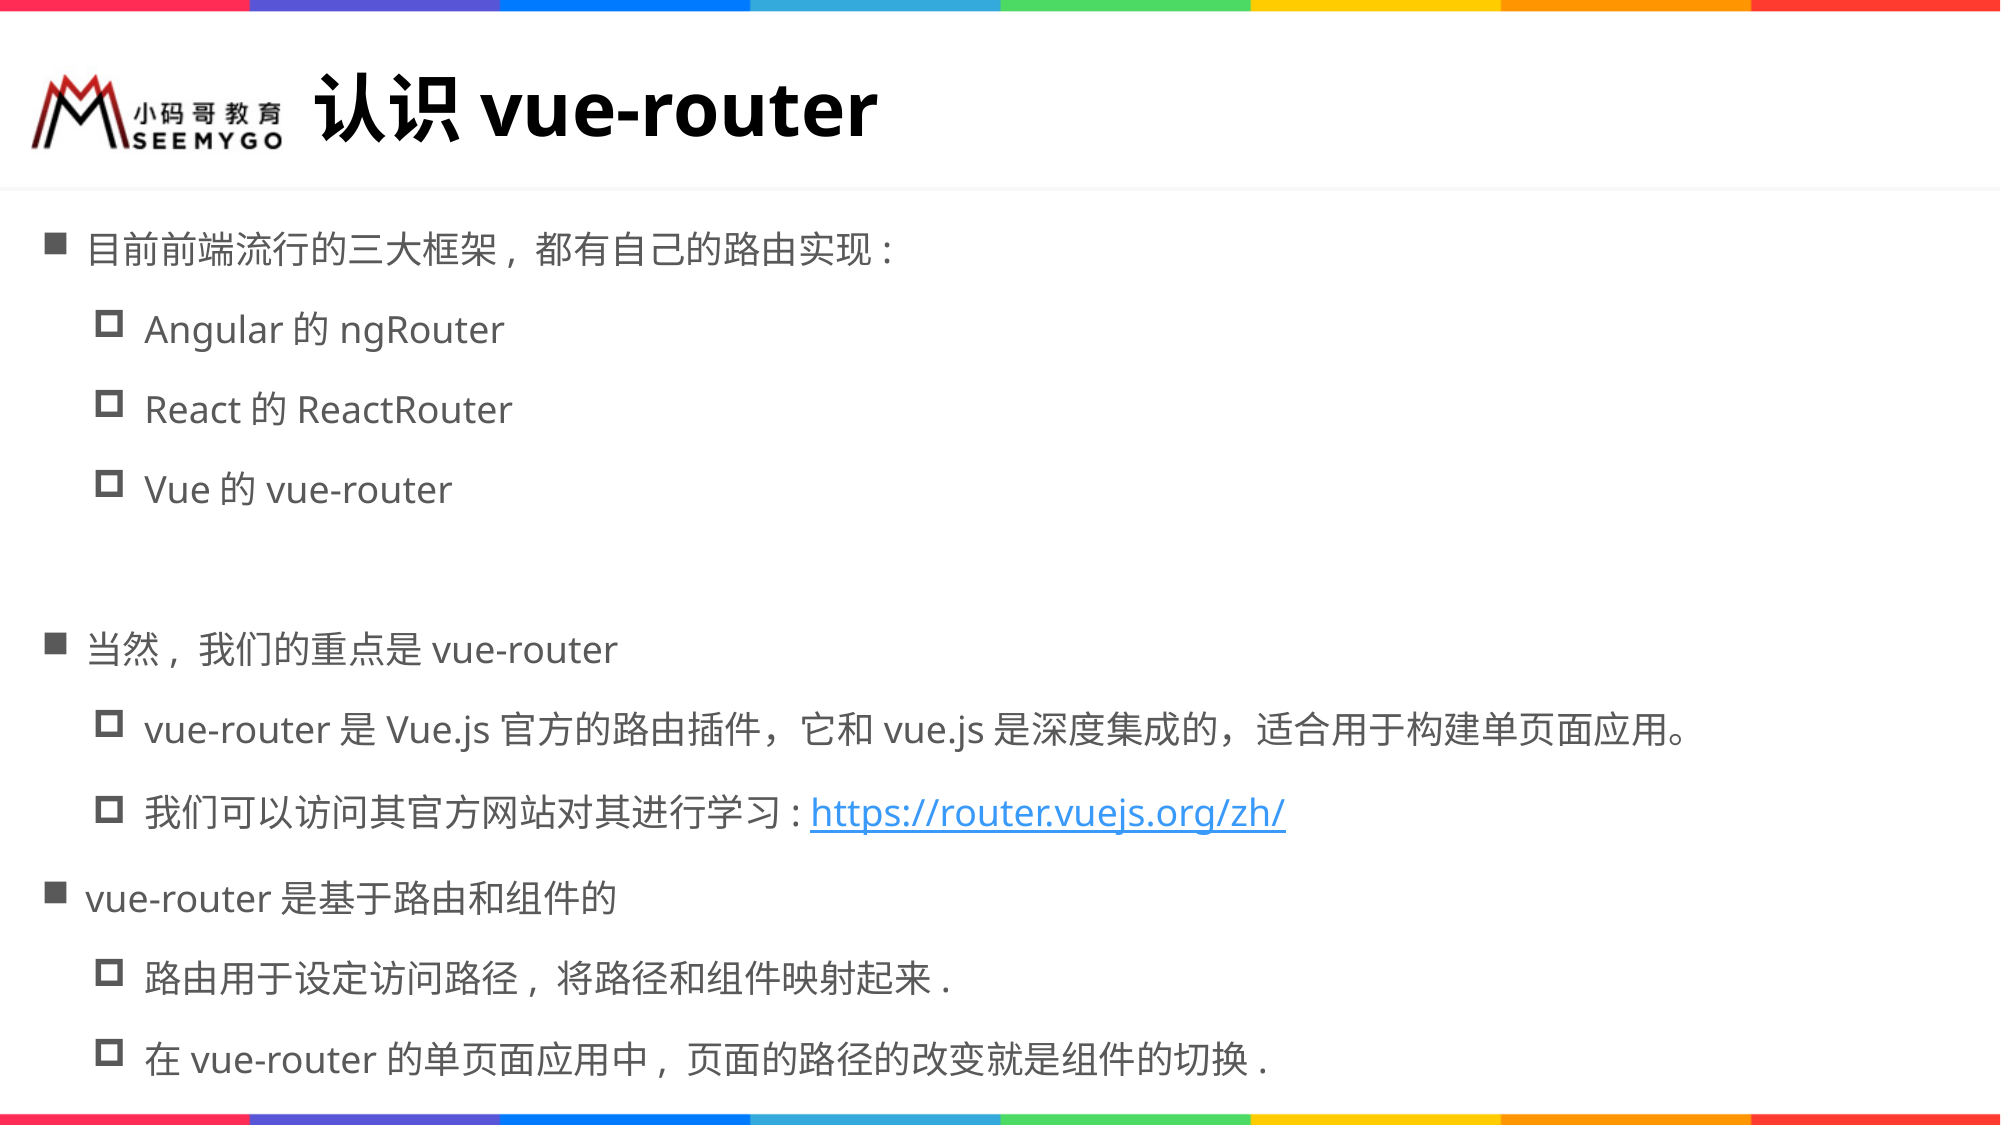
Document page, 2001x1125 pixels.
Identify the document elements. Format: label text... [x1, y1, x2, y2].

list 目前前端流行的三大框架, 都有自己的路由实现: Angular的ngRouter React的ReactRouter Vue的vue-router 当然, 我们的重点是vue-router vue-router是Vue.js官方的路由插件，它和vue.js是深度集成的，适合用于构建单页面应用。 我们可以访问其官方网站对其进行学习: https://router.vuejs.org/zh/ vue-router是基于路由和组件的 路由用于设定访问路径, 将路径和组件映射起来. 在vue-router的单页面应用中, 页面的路径的改变就是组件的切换. [26, 196, 1974, 1106]
picture [0, 0, 2001, 1125]
title 认识vue-router [297, 57, 1974, 167]
